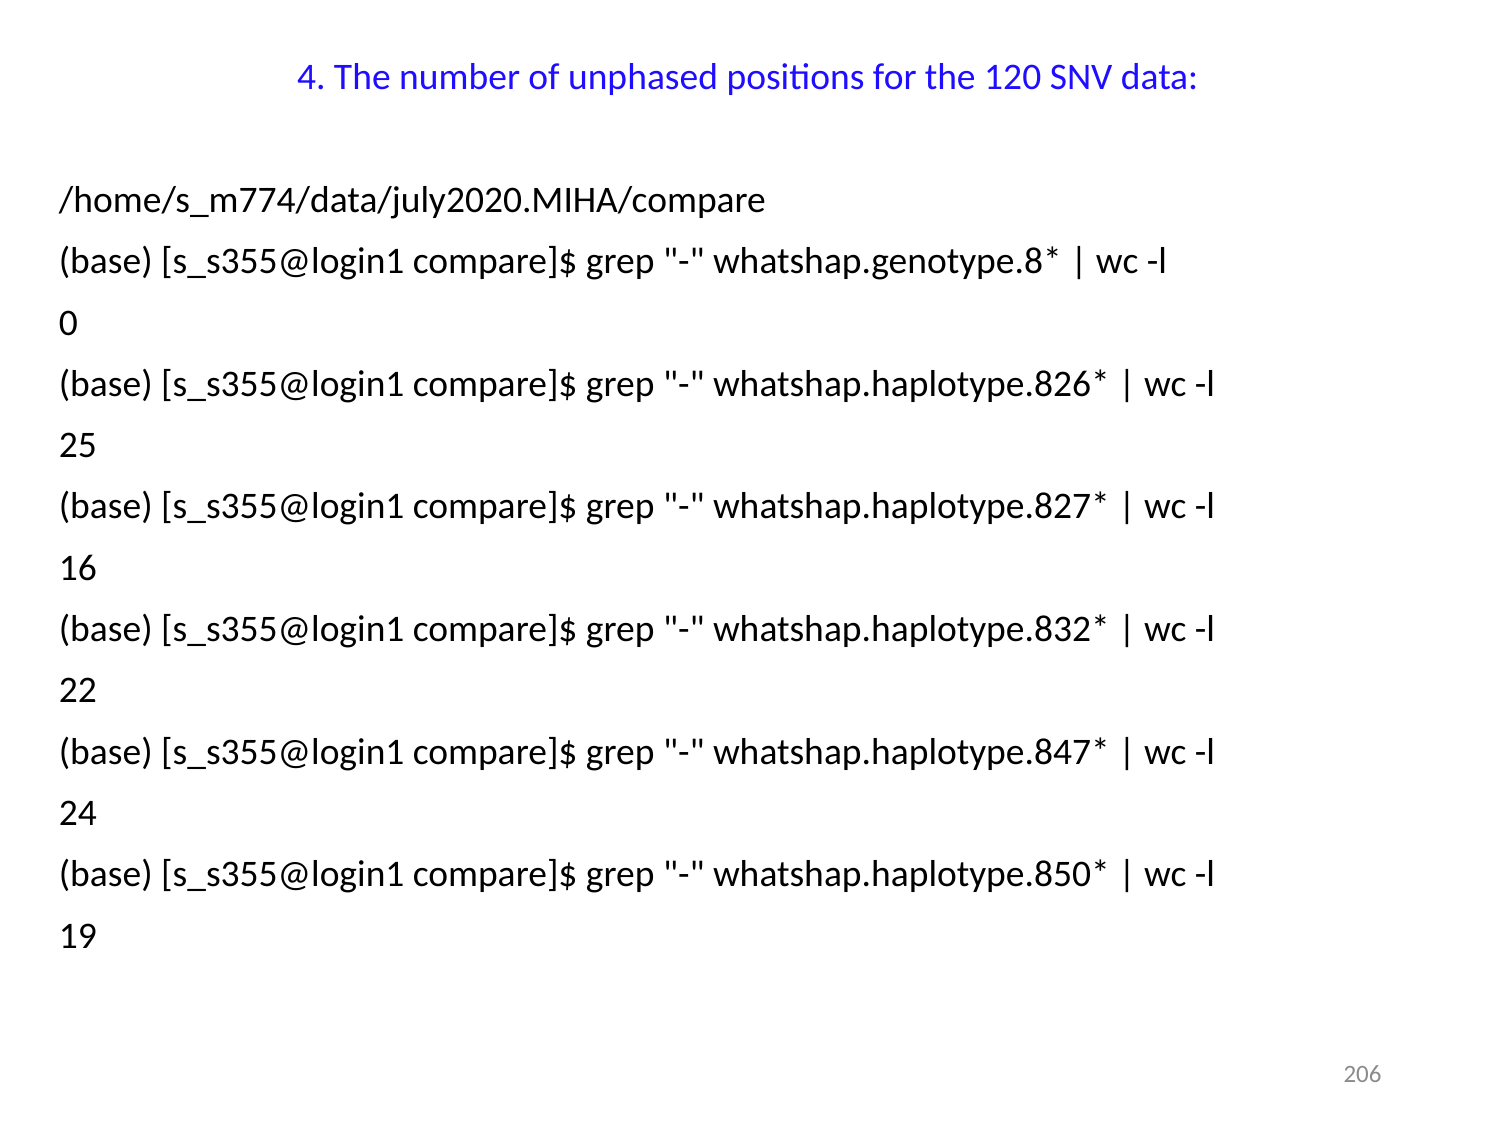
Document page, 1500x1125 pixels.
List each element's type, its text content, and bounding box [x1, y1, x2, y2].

slide_number 206 [1059, 1042, 1397, 1103]
list 4. The number of unphased positions for the 120 SNV data: /home/s_m774/data/july2020.MIHA/compare (base) [s_s355@login1 compare]$ grep "-" whatshap.genotype.8* | wc -l 0 (base) [s_s355@login1 compare]$ grep "-" whatshap.haplotype.826* | wc -l 25 (base) [s_s355@login1 compare]$ grep "-" whatshap.haplotype.827* | wc -l 16 (base) [s_s355@login1 compare]$ grep "-" whatshap.haplotype.832* | wc -l 22 (base) [s_s355@login1 compare]$ grep "-" whatshap.haplotype.847* | wc -l 24 (base) [s_s355@login1 compare]$ grep "-" whatshap.haplotype.850* | wc -l 19 [43, 50, 1453, 1075]
